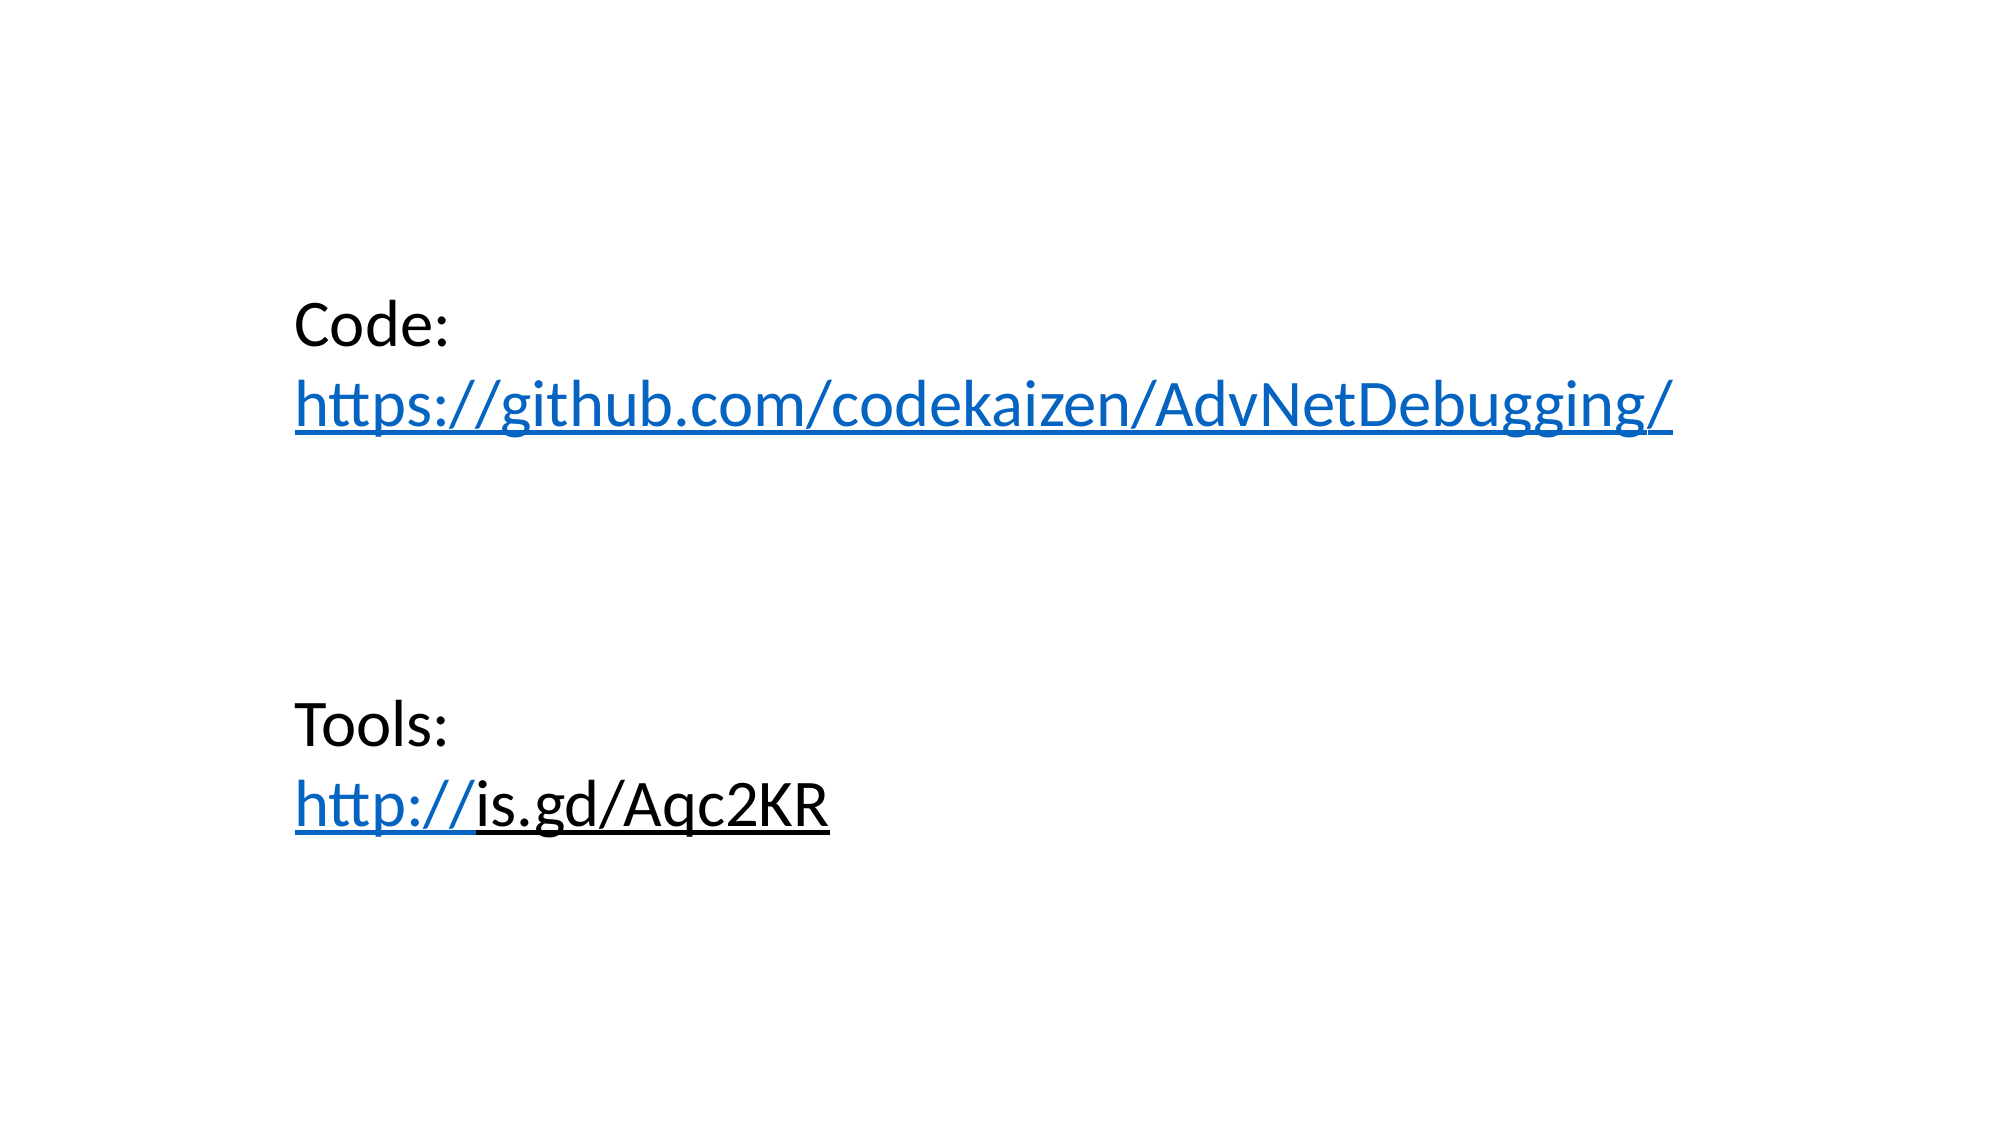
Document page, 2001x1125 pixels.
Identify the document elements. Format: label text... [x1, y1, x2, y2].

text_box Code: https://github.com/codekaizen/AdvNetDebugging/ Tools: http://is.gd/Aqc2KR [279, 272, 1720, 847]
